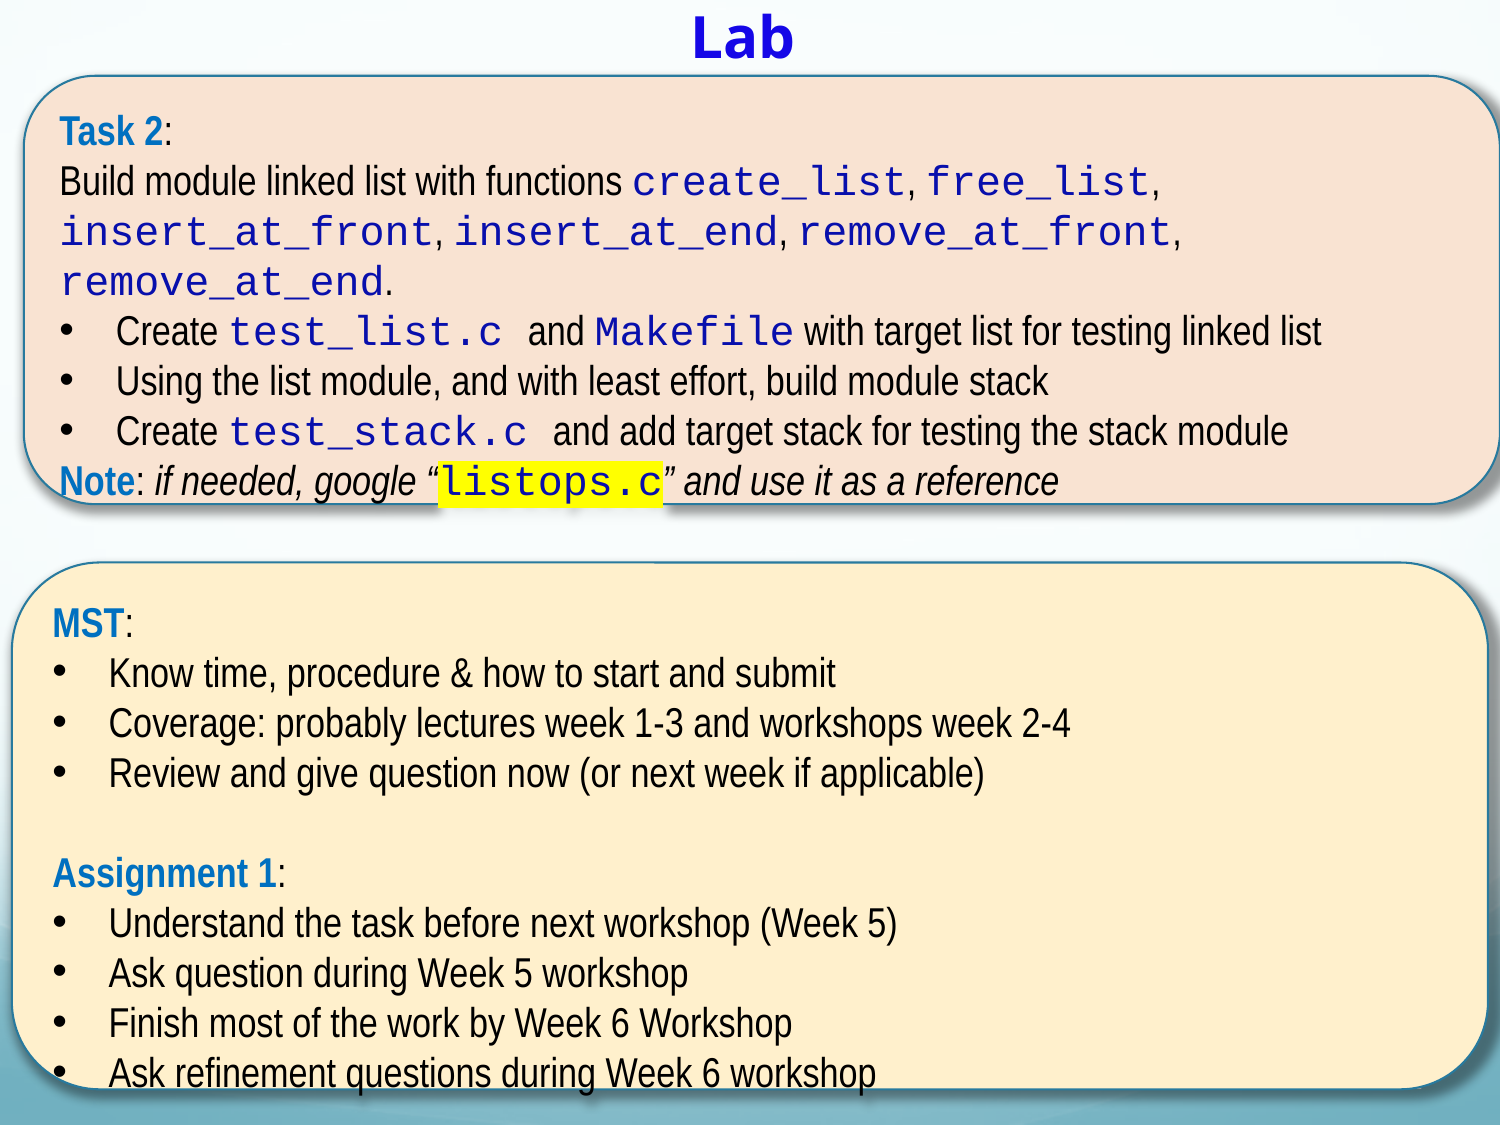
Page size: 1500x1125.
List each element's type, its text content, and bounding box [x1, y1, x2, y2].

list [43, 501, 1459, 578]
text_box MST: Know time, procedure & how to start and submit Coverage: probably lectures week 1-3 and workshops week 2-4 Review and give question now (or next week if applicable) Assignment 1: Understand the task before next workshop (Week 5) Ask question during Week 5 workshop Finish most of the work by Week 6 Workshop Ask refinement questions during Week 6 workshop [10, 561, 1490, 1091]
title Lab [43, 0, 1459, 92]
text_box Task 2: Build module linked list with functions create_list, free_list, insert_at_front, insert_at_end, remove_at_front, remove_at_end. Create test_list.c and Makefile with target list for testing linked list Using the list module, and with least effort, build module stack Create test_stack.c and add target stack for testing the stack module Note: if needed, google “listops.c” and use it as a reference [22, 74, 1500, 506]
